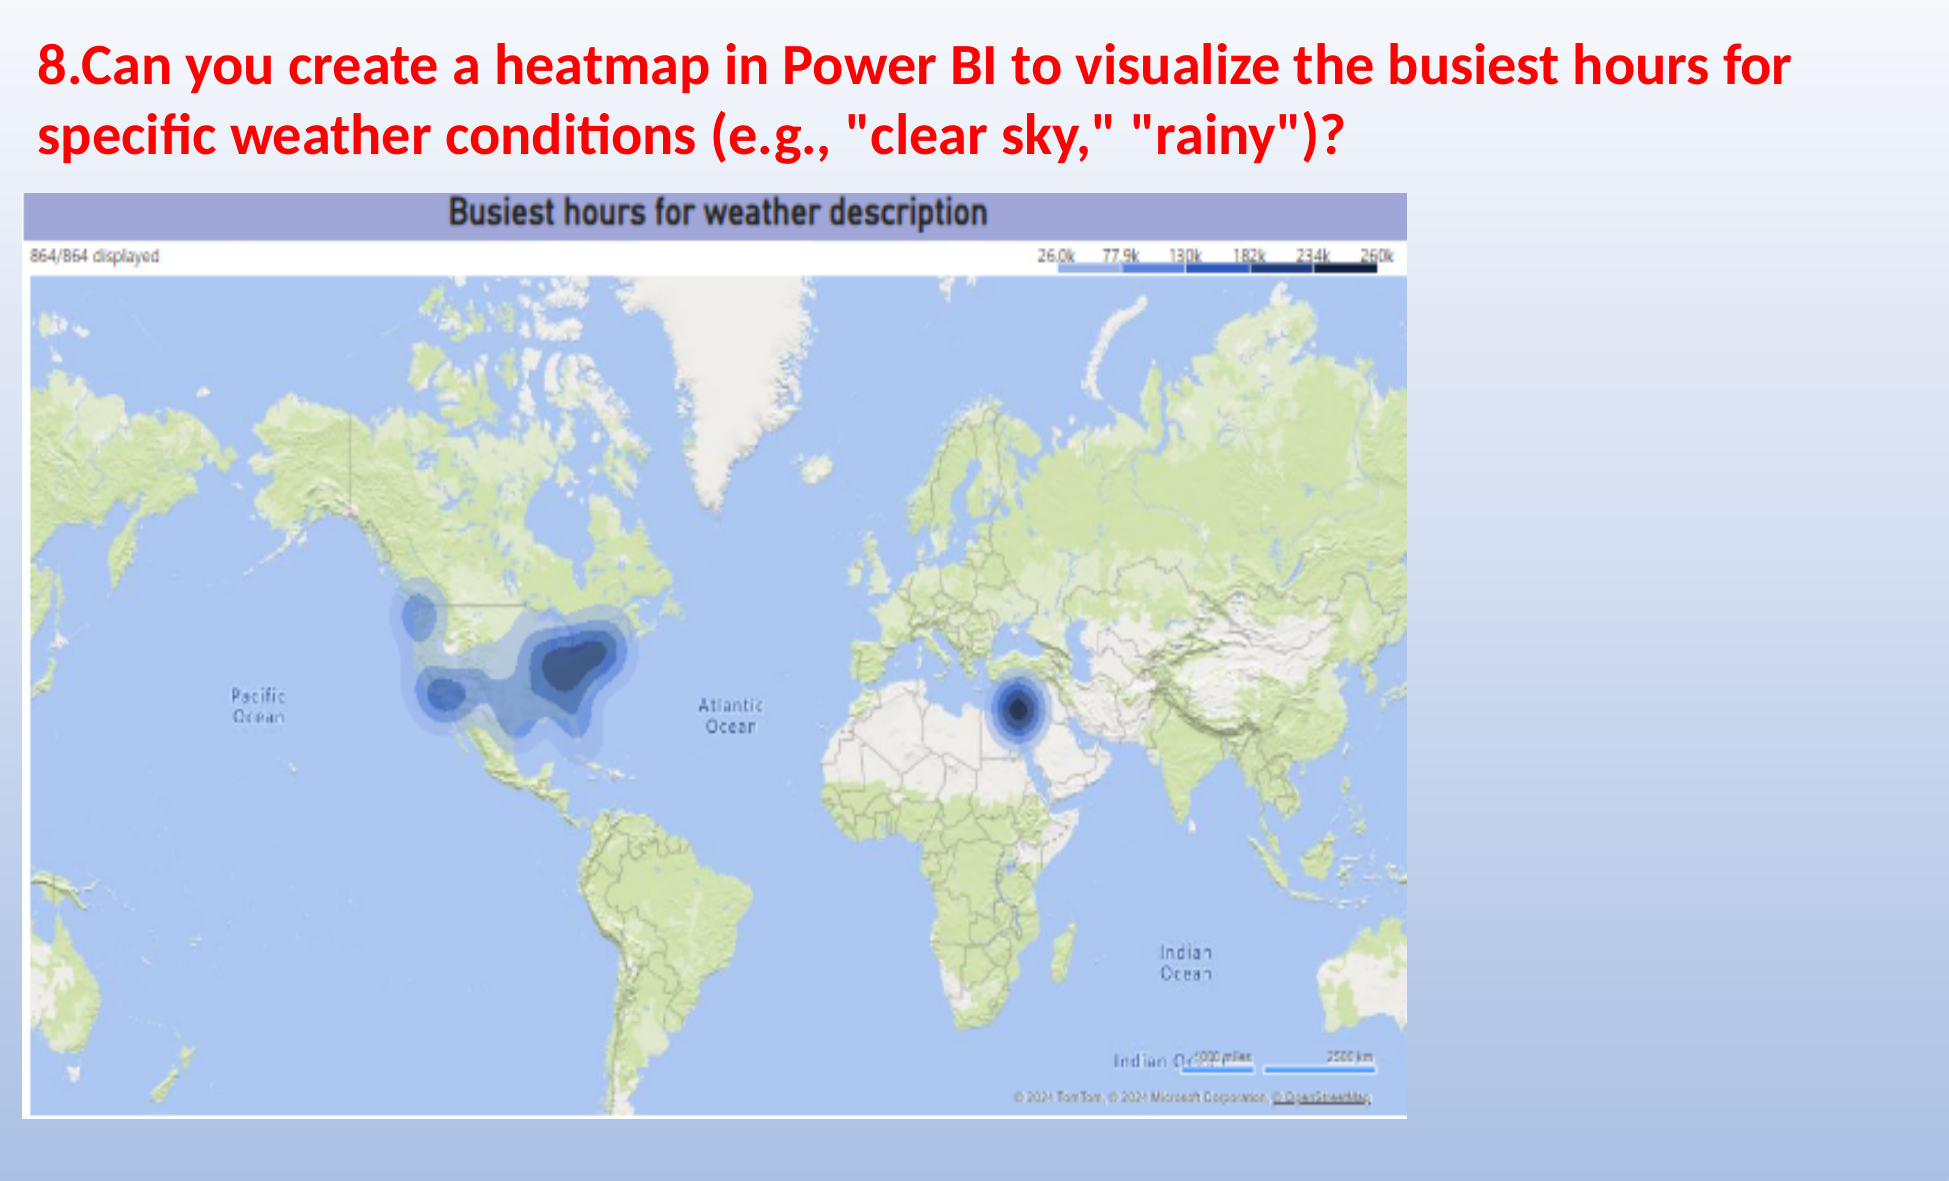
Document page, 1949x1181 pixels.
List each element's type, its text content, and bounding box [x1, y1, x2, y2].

picture [22, 193, 1407, 1119]
text_box 8.Can you create a heatmap in Power BI to visualize the busiest hours for specific weather conditions (e.g., "clear sky," "rainy")? [22, 18, 1925, 174]
